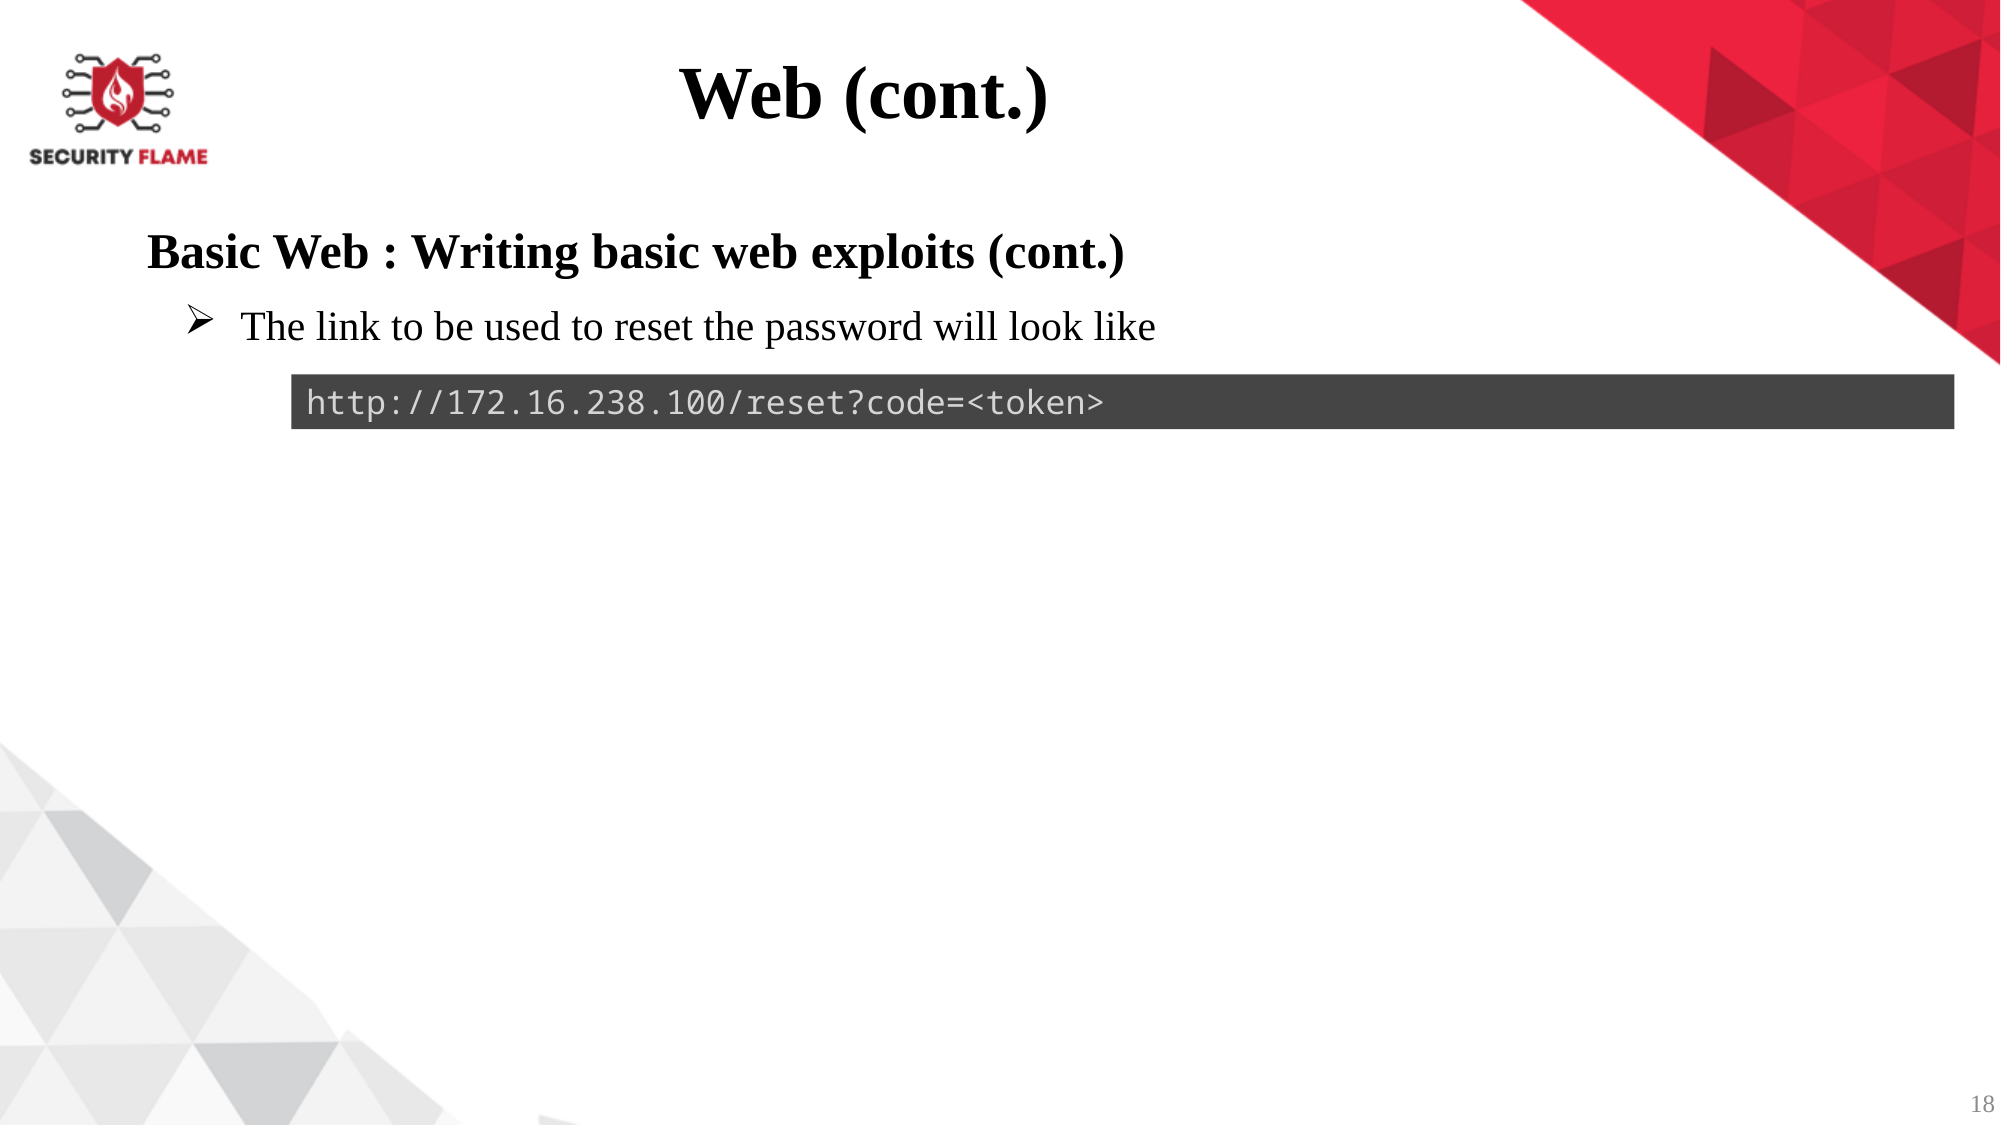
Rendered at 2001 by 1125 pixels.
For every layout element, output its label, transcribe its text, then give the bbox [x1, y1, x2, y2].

text_box Web (cont.) [663, 35, 1083, 141]
picture [0, 0, 2001, 1125]
text_box The link to be used to reset the password will look like [169, 291, 1967, 357]
slide_number 18 [1908, 1072, 2000, 1125]
text_box http://172.16.238.100/reset?code=<token> [291, 374, 1955, 430]
text_box Basic Web : Writing basic web exploits (cont.) [132, 210, 1834, 286]
